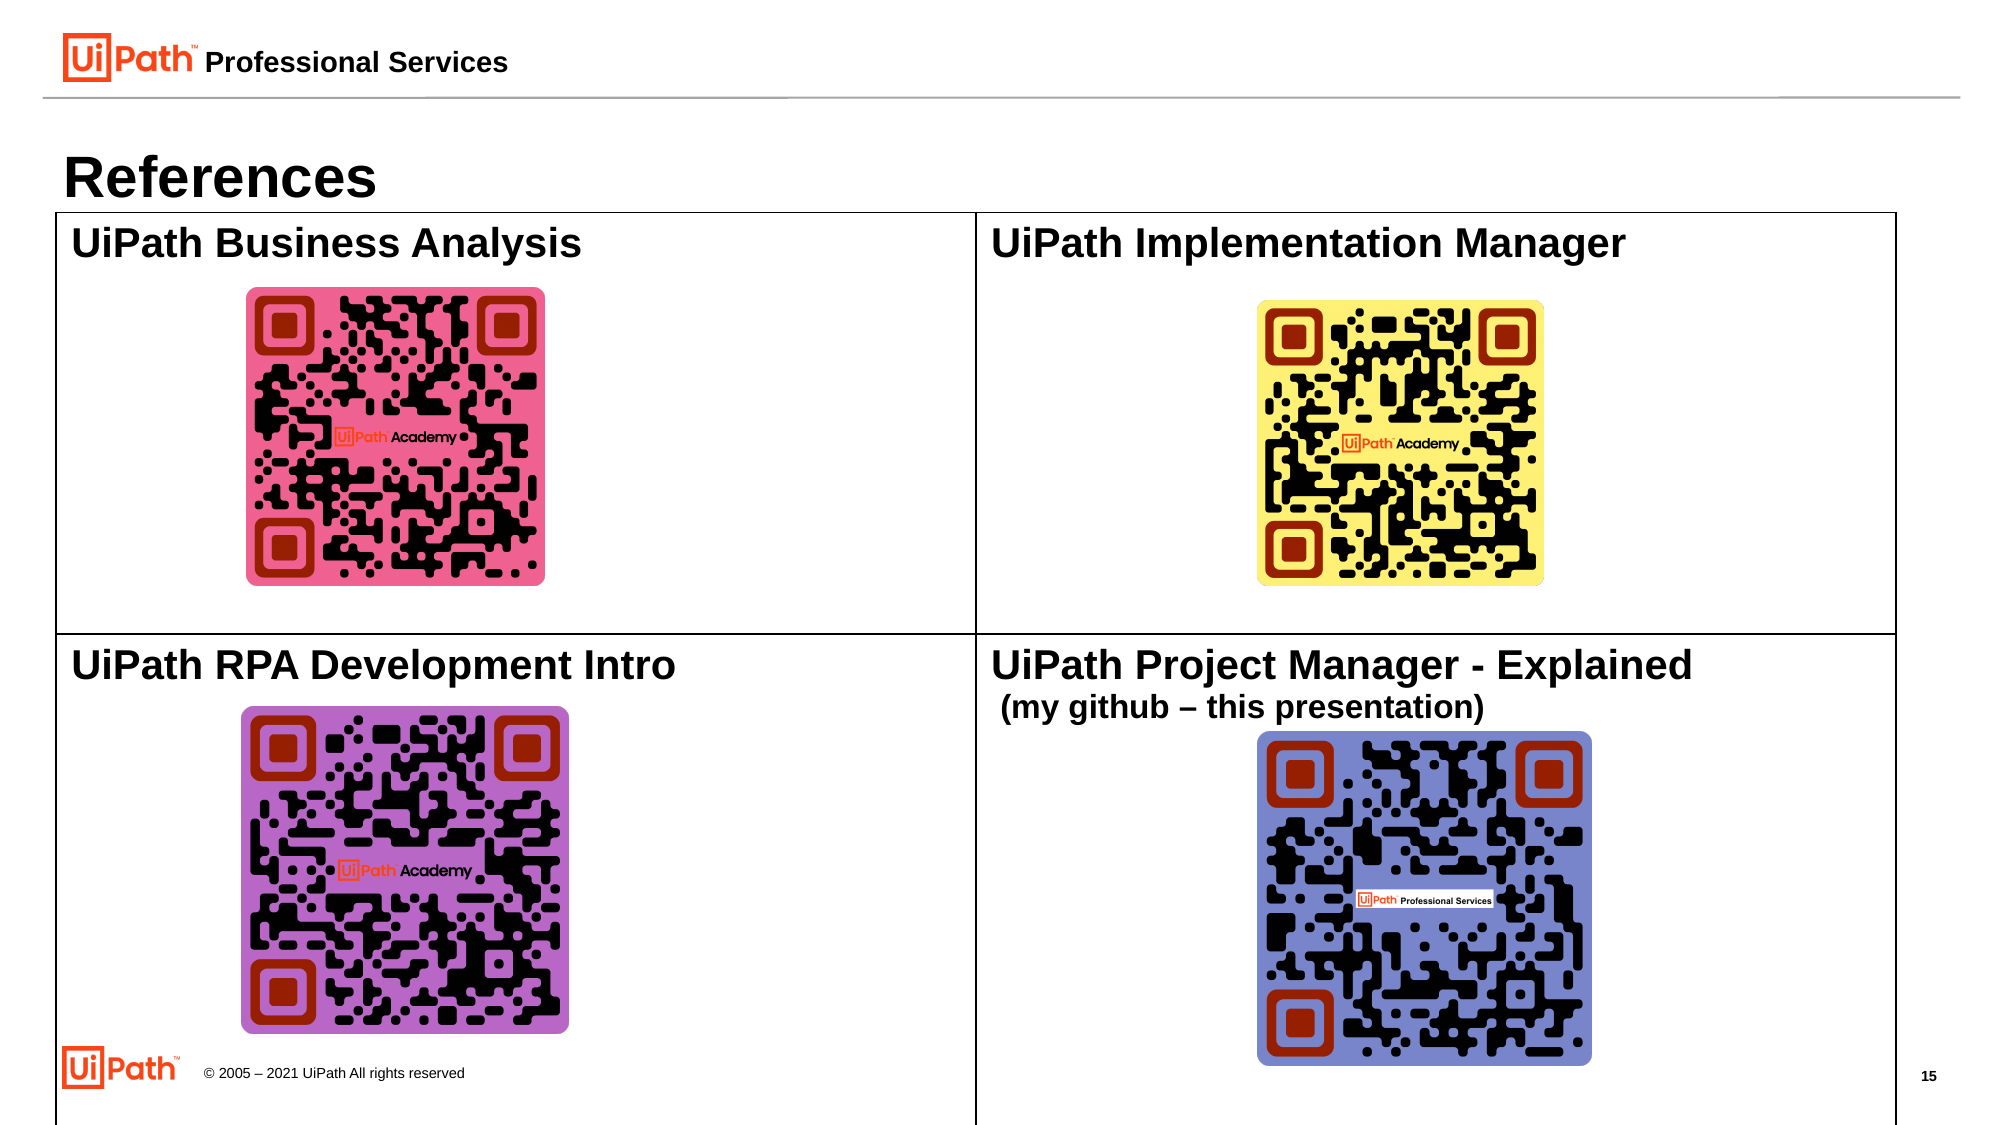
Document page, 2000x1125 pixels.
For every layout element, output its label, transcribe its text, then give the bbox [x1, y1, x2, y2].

slide_number 15 [1897, 1066, 1937, 1086]
table_cell UiPath RPA Development Intro [57, 635, 975, 1125]
picture [1257, 731, 1593, 1066]
table_header UiPath Business Analysis [57, 213, 975, 633]
picture [1257, 300, 1544, 586]
table_cell UiPath Project Manager - Explained (my github – this presentation) [977, 635, 1895, 1125]
title References [63, 149, 1939, 300]
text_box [63, 33, 526, 87]
picture [241, 705, 570, 1034]
table_header UiPath Implementation Manager [977, 213, 1895, 633]
picture [246, 287, 545, 586]
